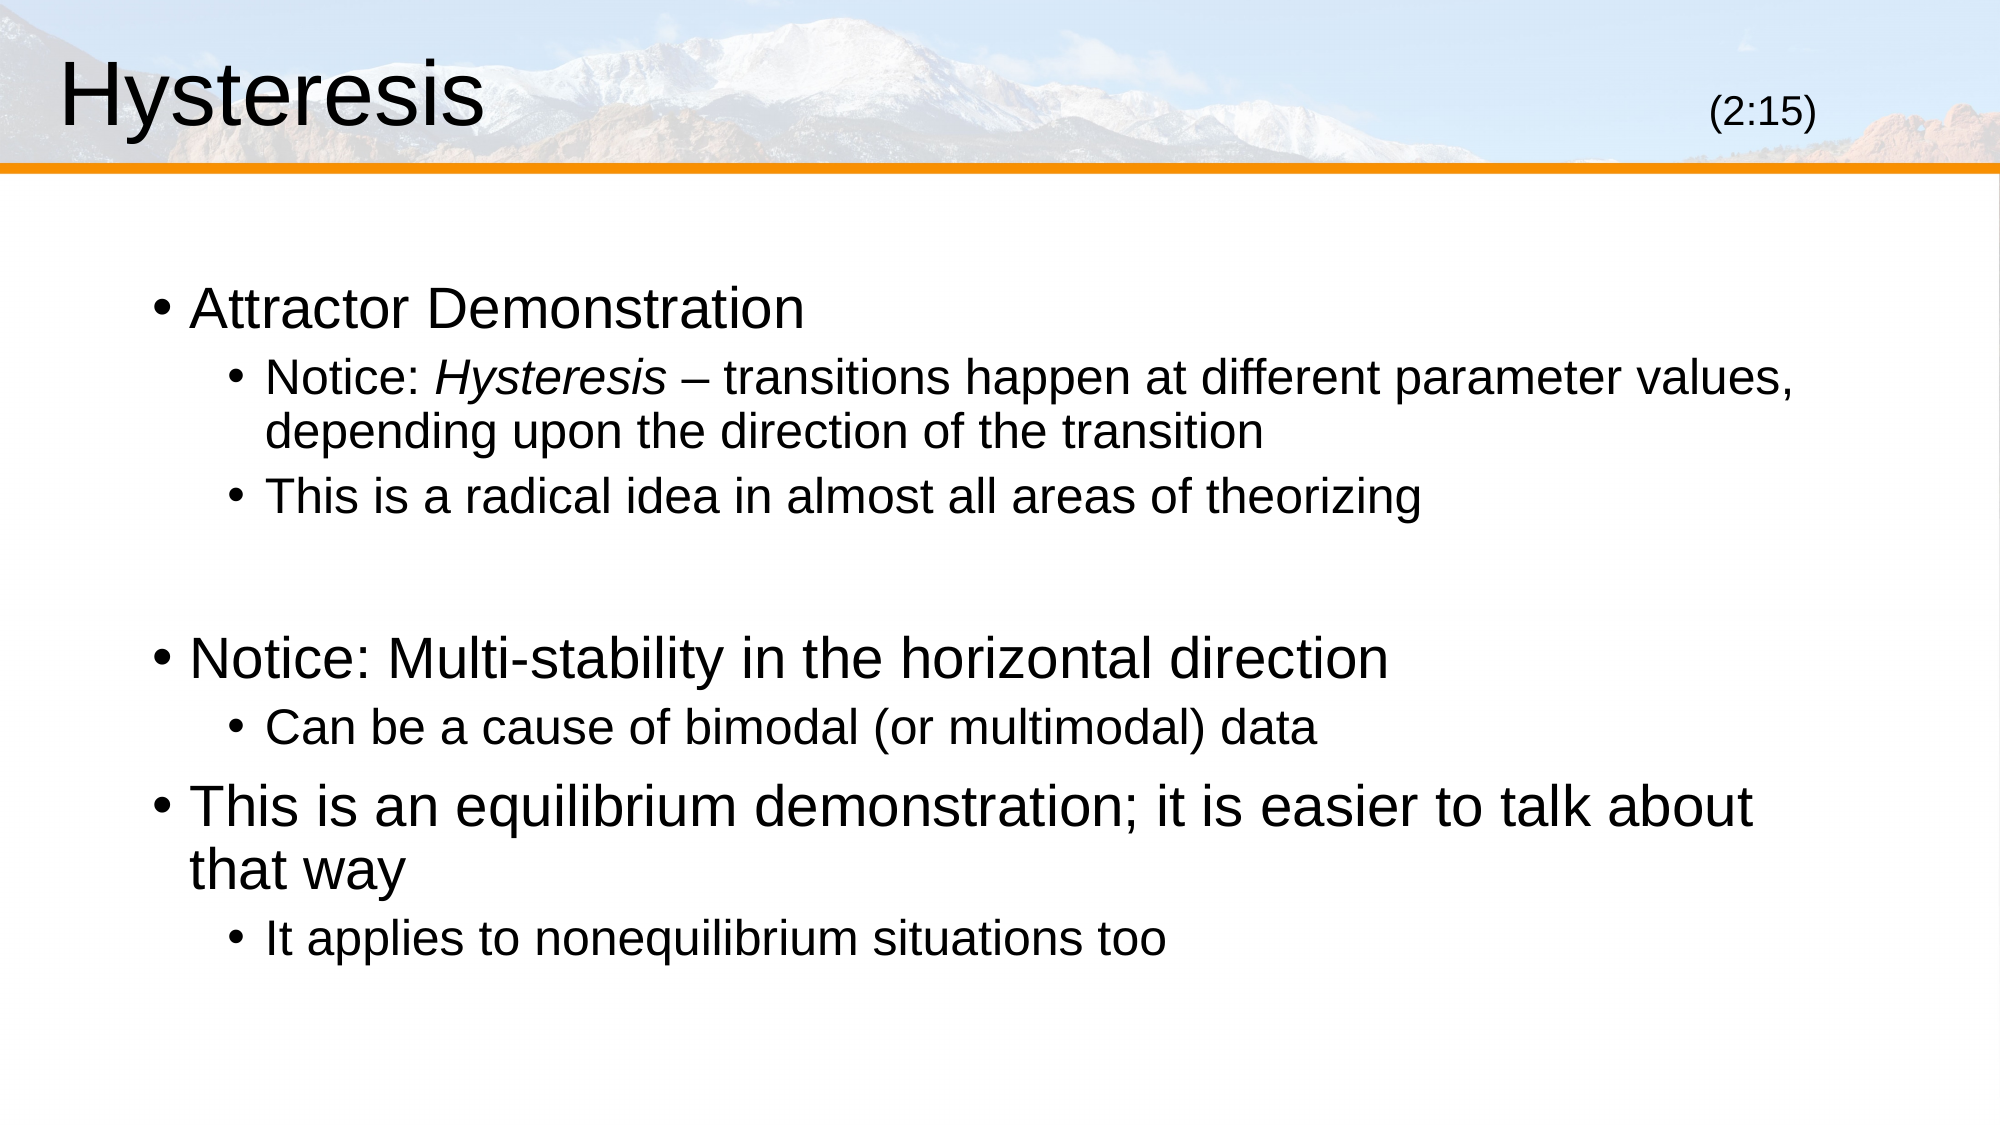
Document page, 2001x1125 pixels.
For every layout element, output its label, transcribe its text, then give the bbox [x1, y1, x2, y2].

list Attractor Demonstration Notice: Hysteresis – transitions happen at different parameter values, depending upon the direction of the transition This is a radical idea in almost all areas of theorizing Notice: Multi-stability in the horizontal direction Can be a cause of bimodal (or multimodal) data This is an equilibrium demonstration; it is easier to talk about that way It applies to nonequilibrium situations too [137, 270, 1882, 985]
picture [0, 0, 2000, 1125]
title Hysteresis (2:15) [43, 3, 1953, 188]
